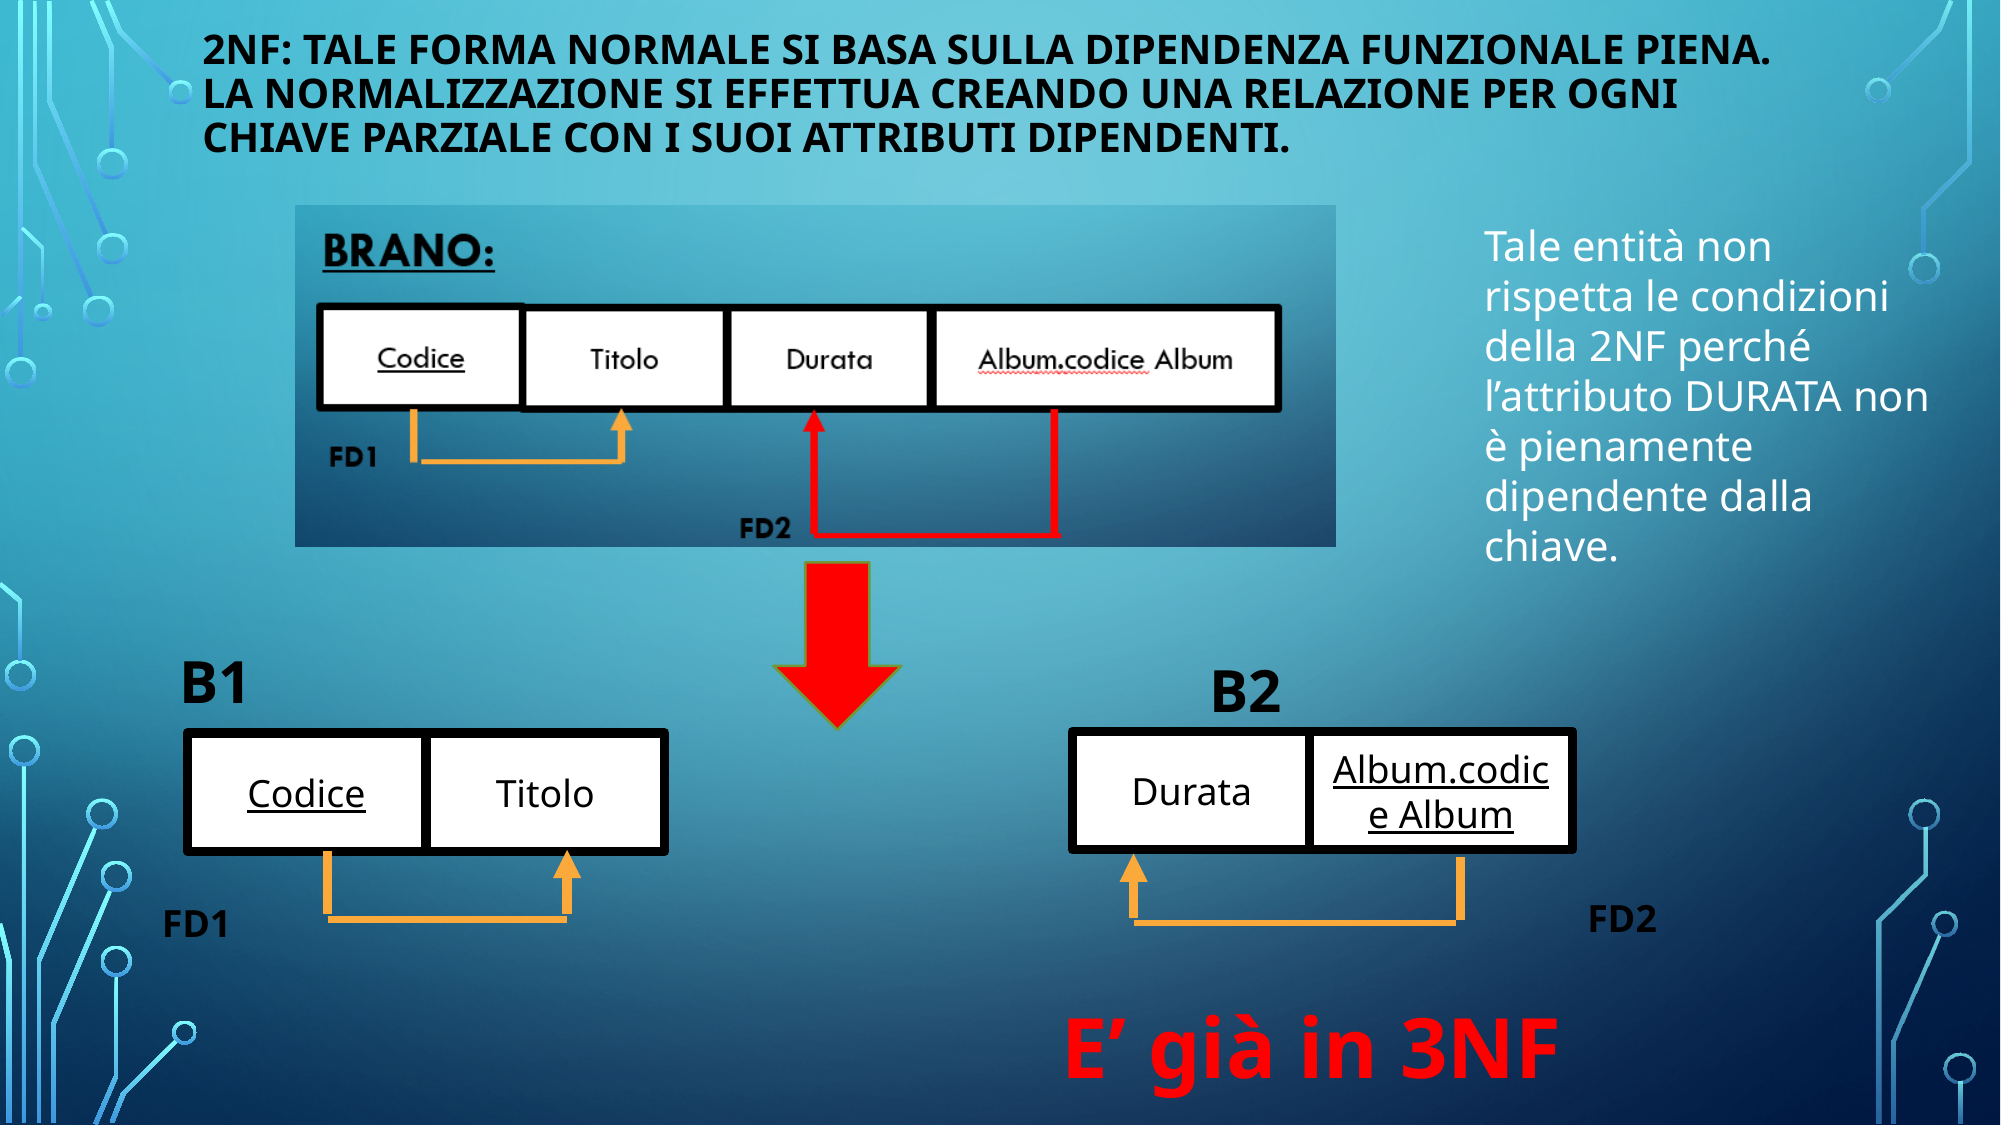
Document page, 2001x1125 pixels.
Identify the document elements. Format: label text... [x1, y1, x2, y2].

title 2NF: TALE FORMA NORMALE SI BASA SULLA DIPENDENZA FUNZIONALE PIENA. La normalizzazione si effettua creando una relazione per ogni chiave parziale con i suoi attributi dipendenti. [187, 0, 1813, 191]
text_box [772, 561, 903, 731]
text_box Titolo [425, 732, 666, 853]
picture [295, 205, 1337, 547]
text_box FD1 [147, 892, 269, 953]
text_box Tale entità non rispetta le condizioni della 2NF perché l’attributo DURATA non è pienamente dipendente dalla chiave. [1469, 212, 1946, 578]
text_box Album.codice Album [1308, 730, 1574, 851]
text_box Codice [186, 732, 425, 853]
text_box B2 [1133, 647, 1358, 730]
text_box Durata [1071, 730, 1308, 851]
text_box B1 [103, 637, 328, 723]
text_box E’ già in 3NF [1047, 987, 1755, 1103]
text_box FD2 [1572, 887, 1694, 948]
